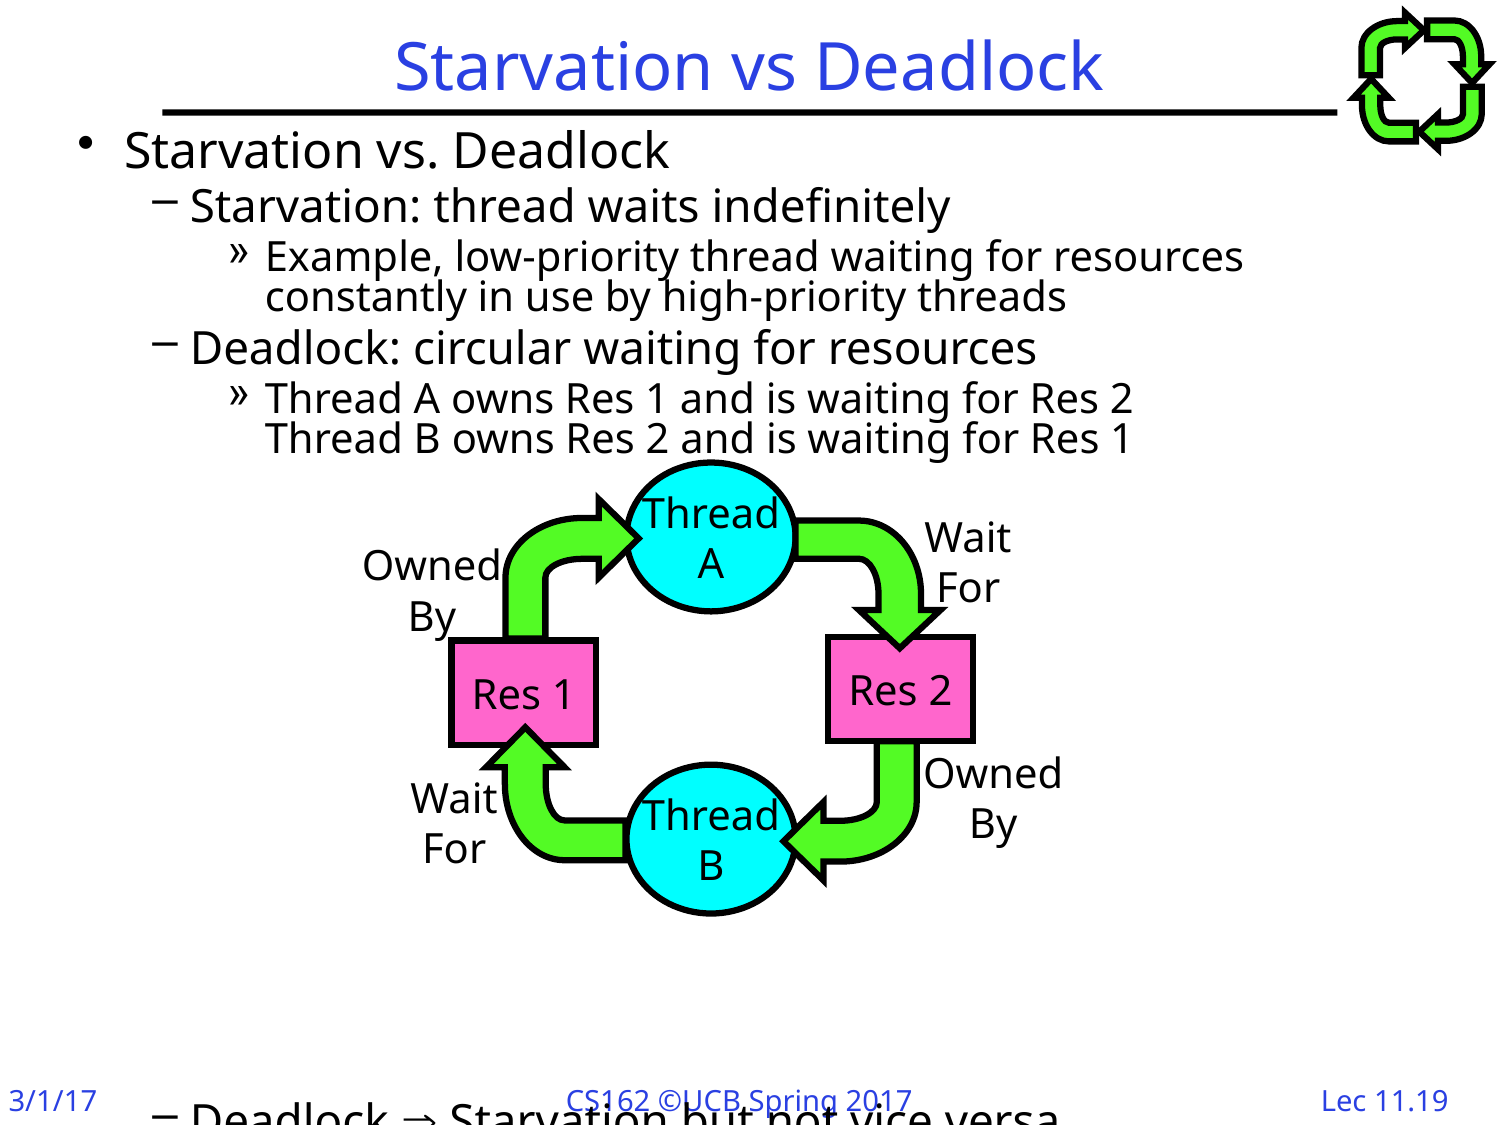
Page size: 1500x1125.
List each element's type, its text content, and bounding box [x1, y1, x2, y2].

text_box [1353, 12, 1490, 150]
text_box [353, 462, 1072, 914]
list Starvation vs. Deadlock Starvation: thread waits indefinitely Example, low-priority thread waiting for resources constantly in use by high-priority threads Deadlock: circular waiting for resources Thread A owns Res 1 and is waiting for Res 2 Thread B owns Res 2 and is waiting for Res 1 Deadlock  Starvation but not vice versa Starvation can end (but doesn’t have to) Deadlock can’t end without external intervention [62, 123, 1418, 1099]
title Starvation vs Deadlock [162, 24, 1338, 113]
